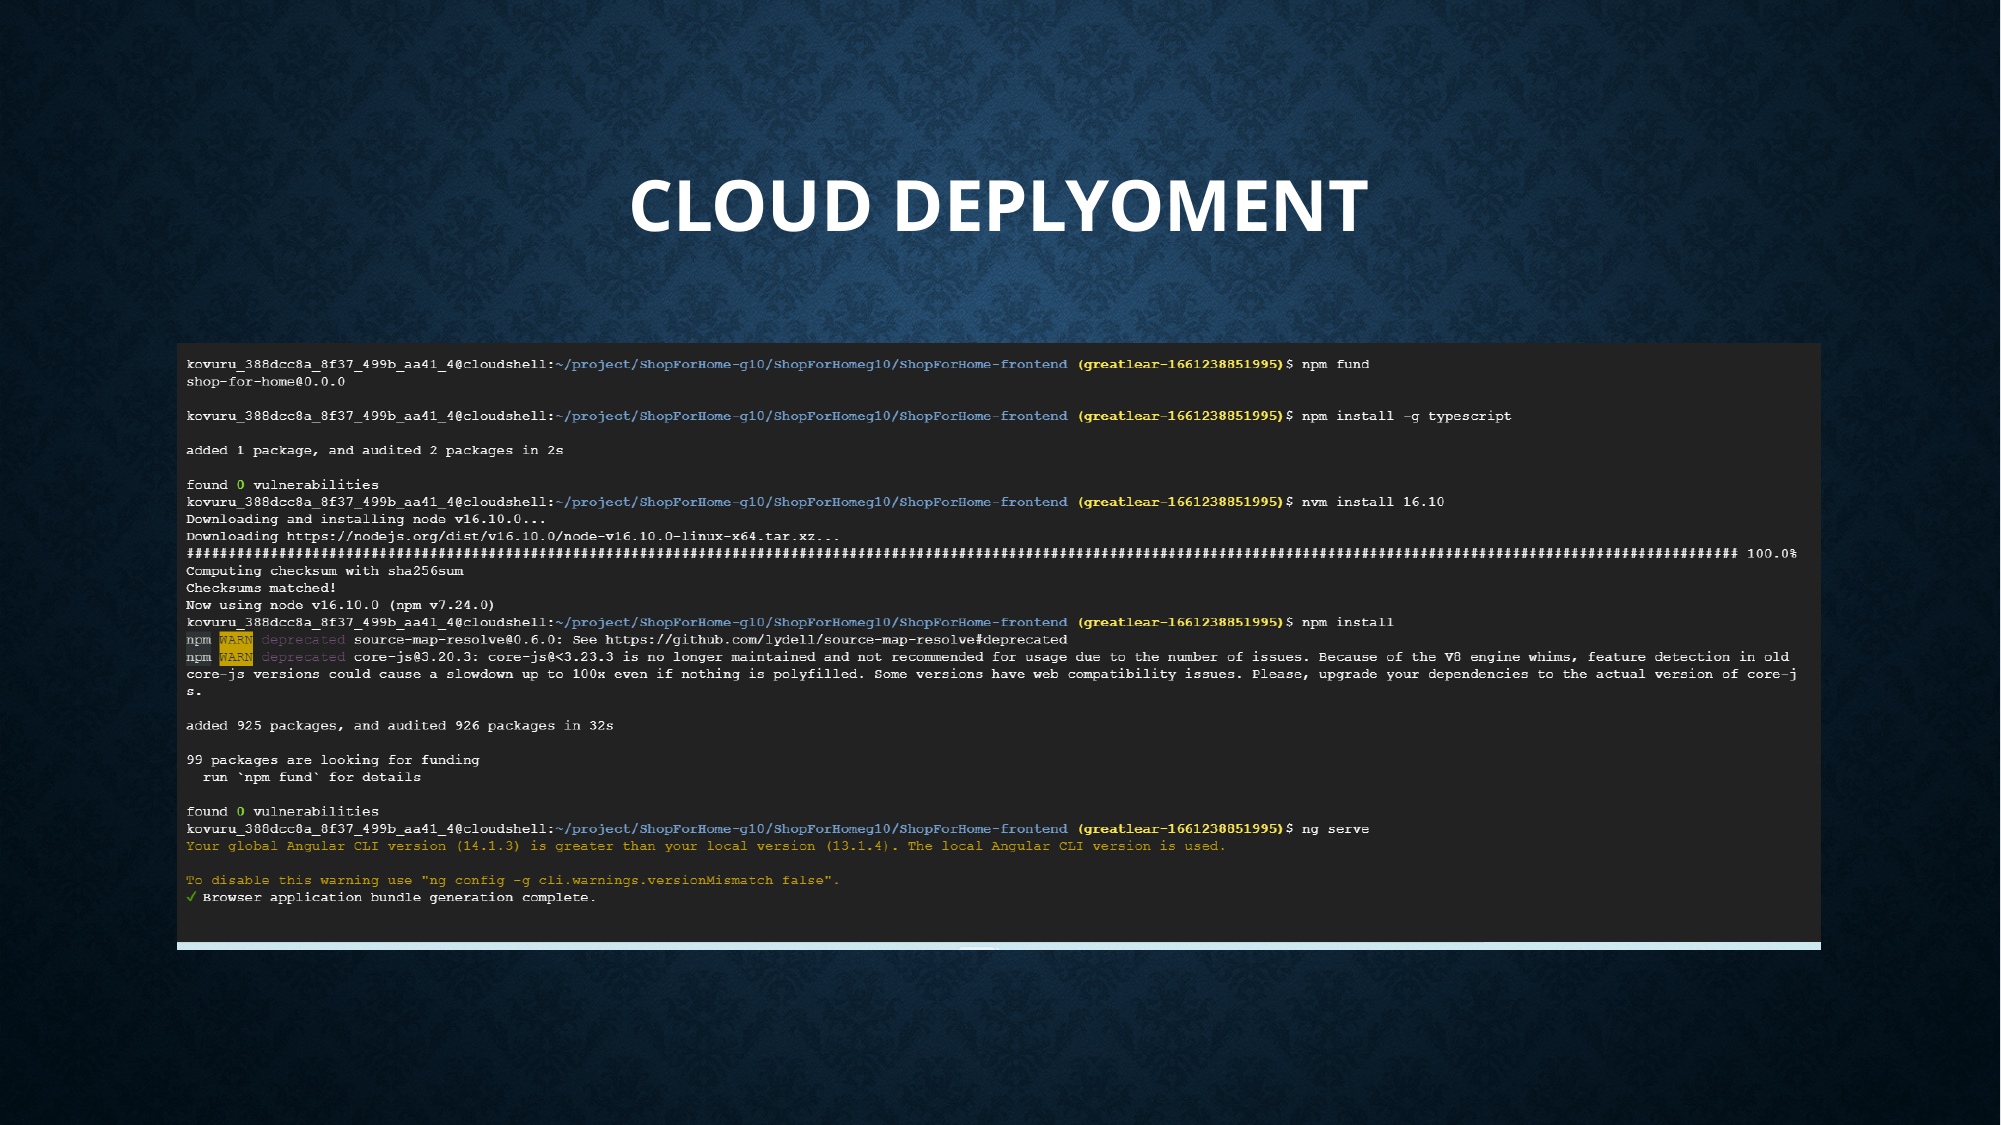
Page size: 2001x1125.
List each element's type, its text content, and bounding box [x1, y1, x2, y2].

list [177, 343, 1821, 951]
title CLOUD DEPLYOMENT [149, 99, 1849, 318]
